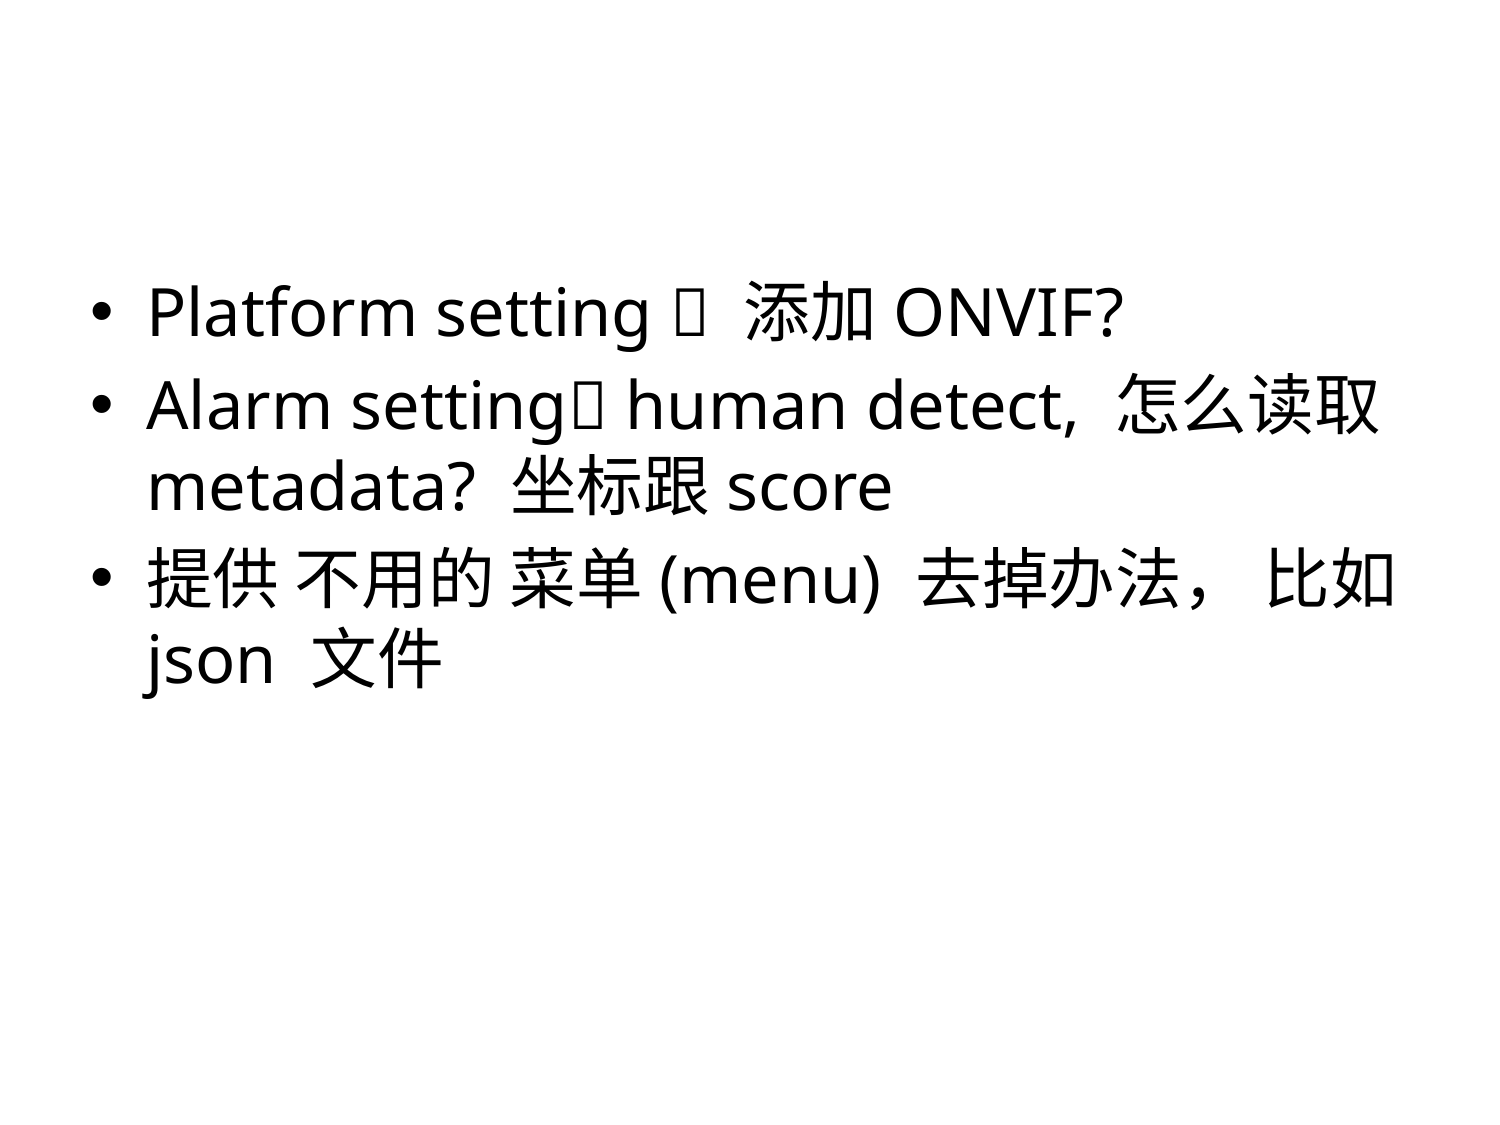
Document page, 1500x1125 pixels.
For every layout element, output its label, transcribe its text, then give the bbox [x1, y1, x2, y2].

list Platform setting  添加ONVIF? Alarm setting human detect, 怎么读取 metadata? 坐标跟score 提供 不用的 菜单(menu) 去掉办法， 比如json 文件 [75, 262, 1425, 1005]
